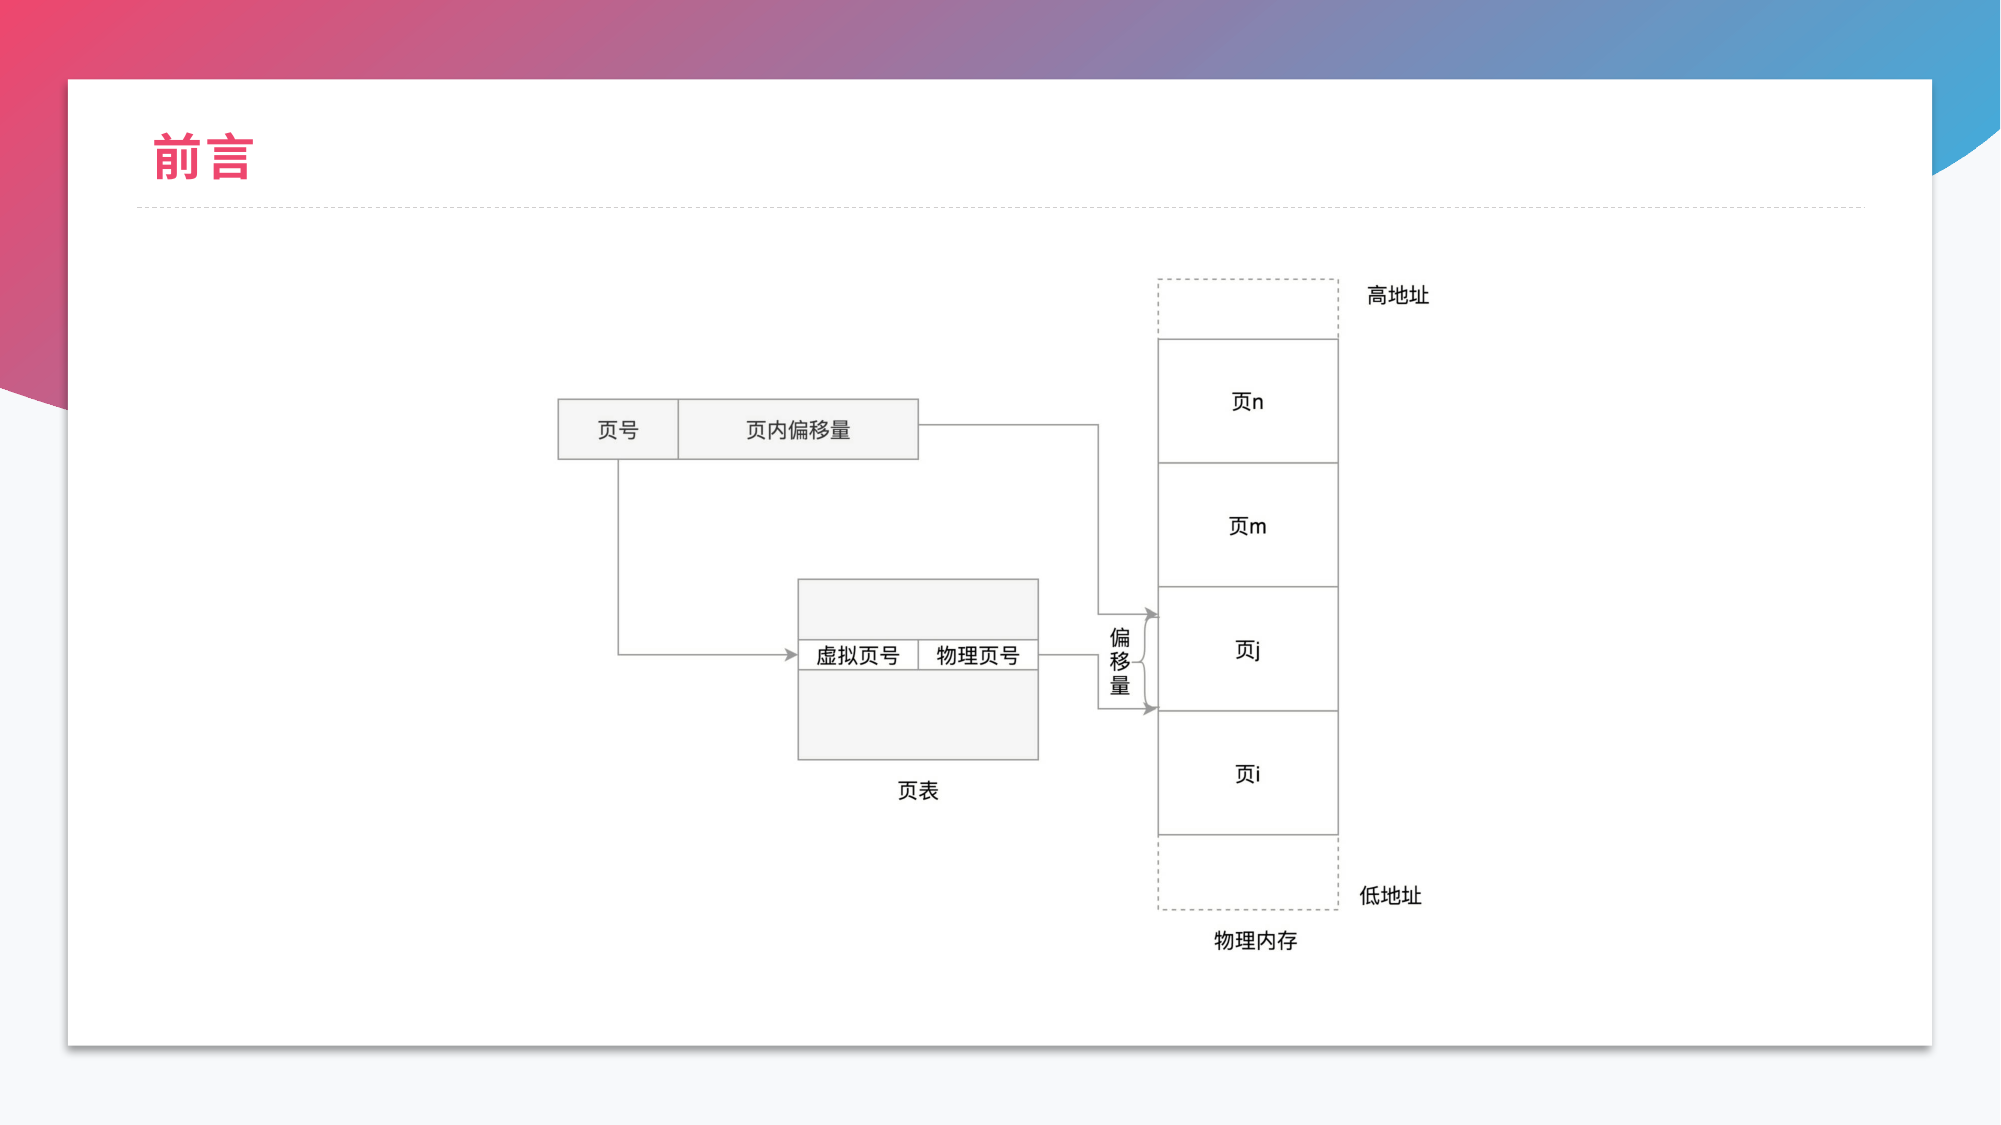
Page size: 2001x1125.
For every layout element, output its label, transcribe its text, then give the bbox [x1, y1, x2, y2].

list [457, 247, 1544, 974]
title 前言 [137, 111, 1863, 208]
